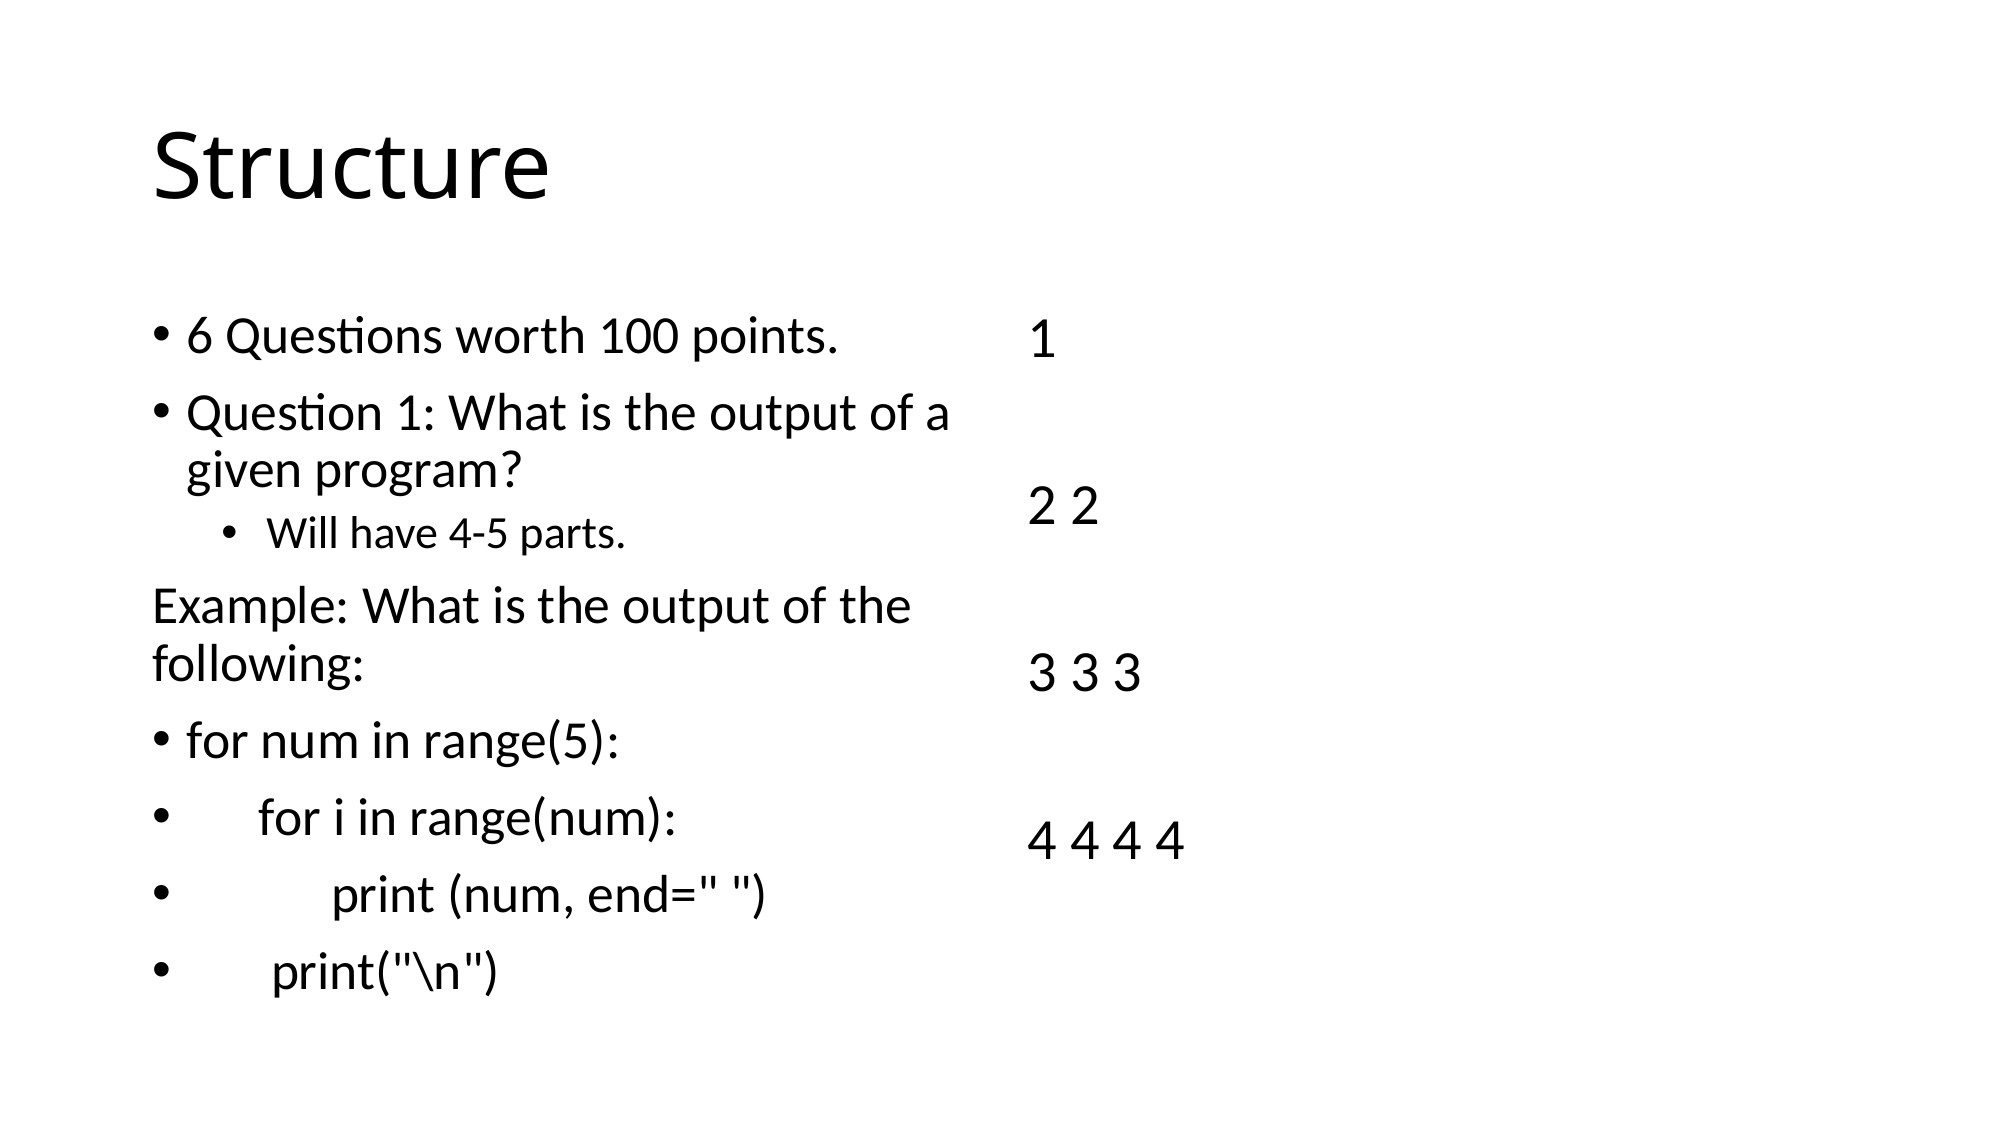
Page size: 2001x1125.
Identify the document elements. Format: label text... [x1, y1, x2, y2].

list 6 Questions worth 100 points. Question 1: What is the output of a given program? Will have 4-5 parts. Example: What is the output of the following: for num in range(5): for i in range(num): print (num, end=" ") print("\n") [137, 299, 988, 1014]
list 1 2 2 3 3 3 4 4 4 4 [1012, 299, 1863, 1014]
title Structure [137, 59, 1863, 278]
